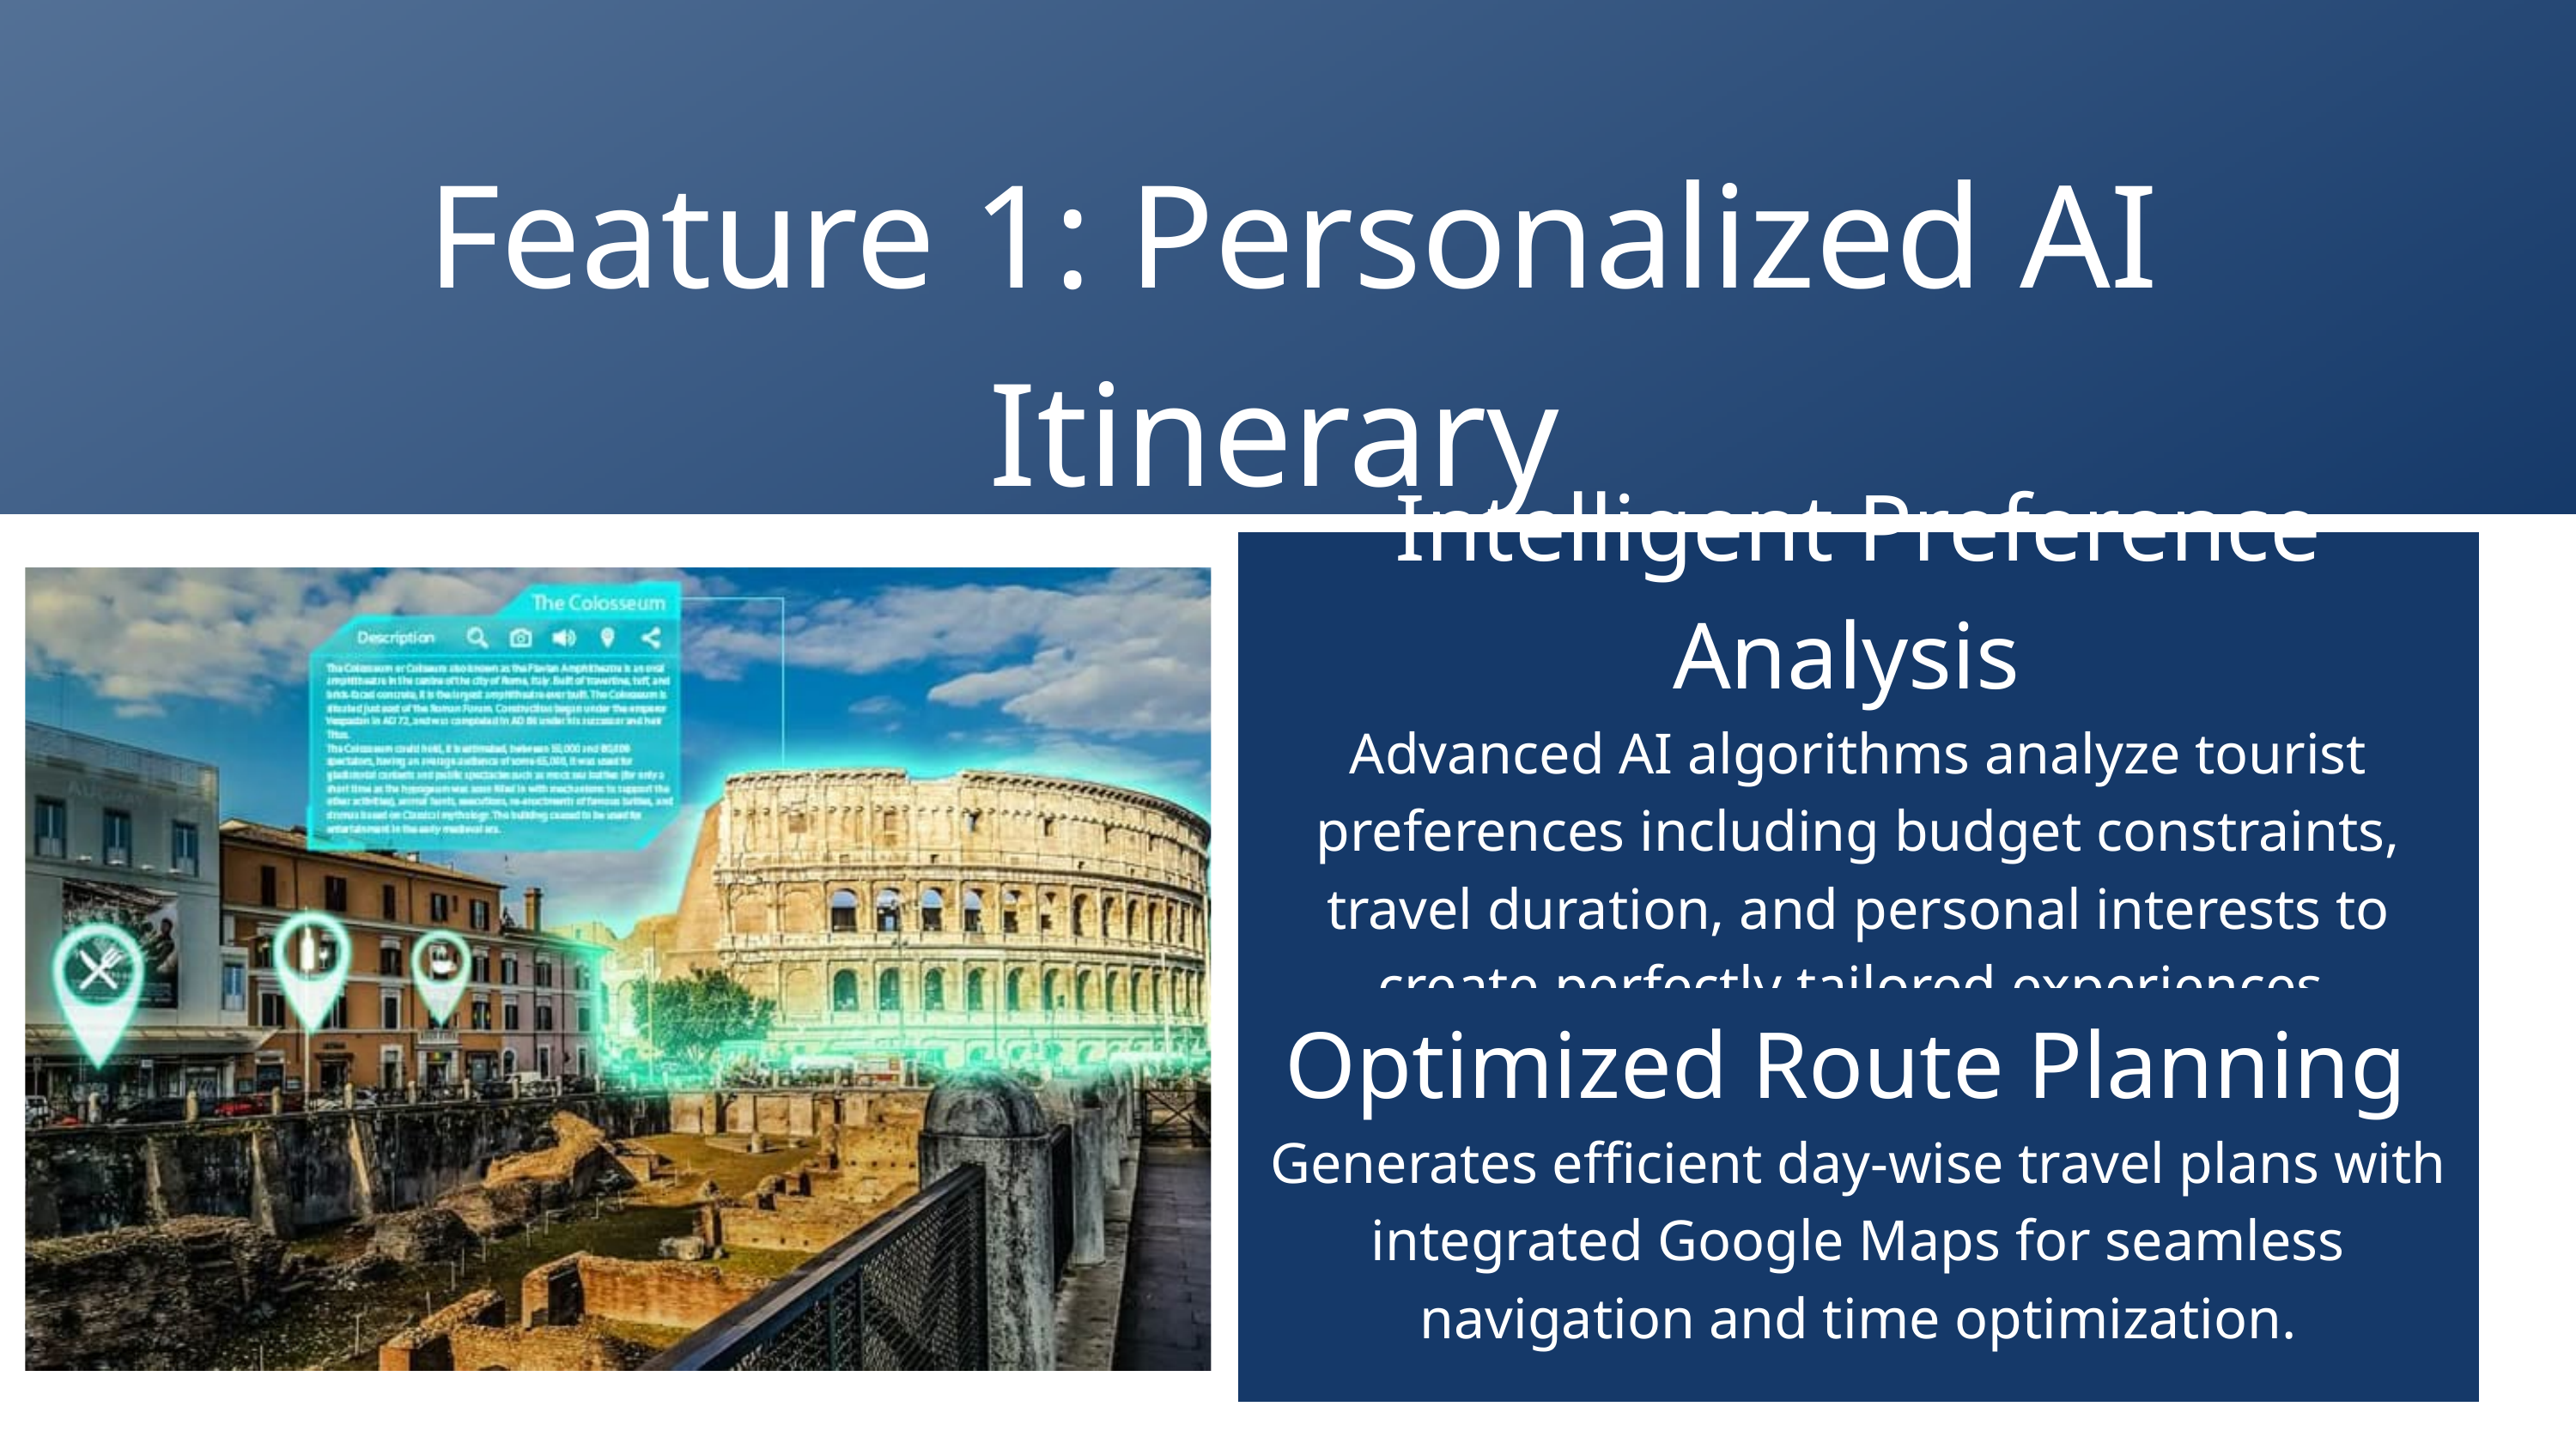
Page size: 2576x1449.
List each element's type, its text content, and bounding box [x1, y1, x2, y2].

text_box [0, 0, 2576, 514]
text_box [1237, 531, 2479, 987]
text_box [1237, 987, 2479, 1402]
text_box Feature 1: Personalized AI Itinerary [153, 117, 2433, 515]
text_box [25, 567, 1212, 1371]
